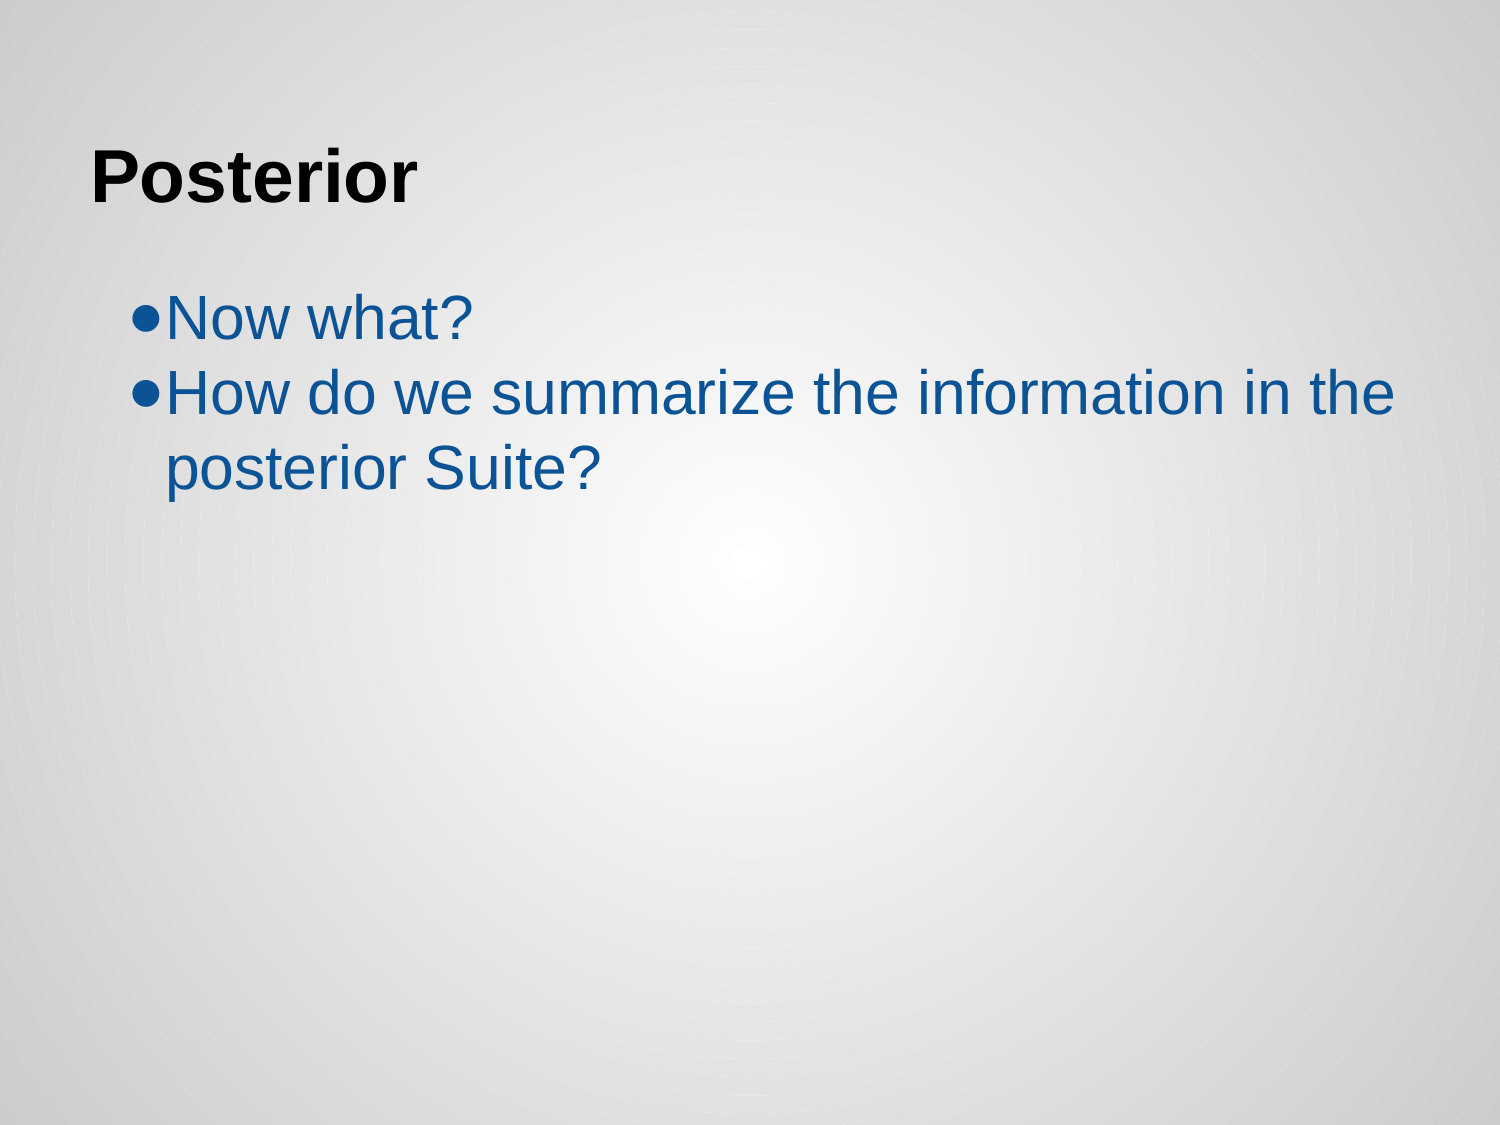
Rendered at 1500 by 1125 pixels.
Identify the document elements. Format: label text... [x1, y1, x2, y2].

title Posterior [75, 45, 1425, 233]
list Now what? How do we summarize the information in the posterior Suite? [75, 262, 1425, 1078]
